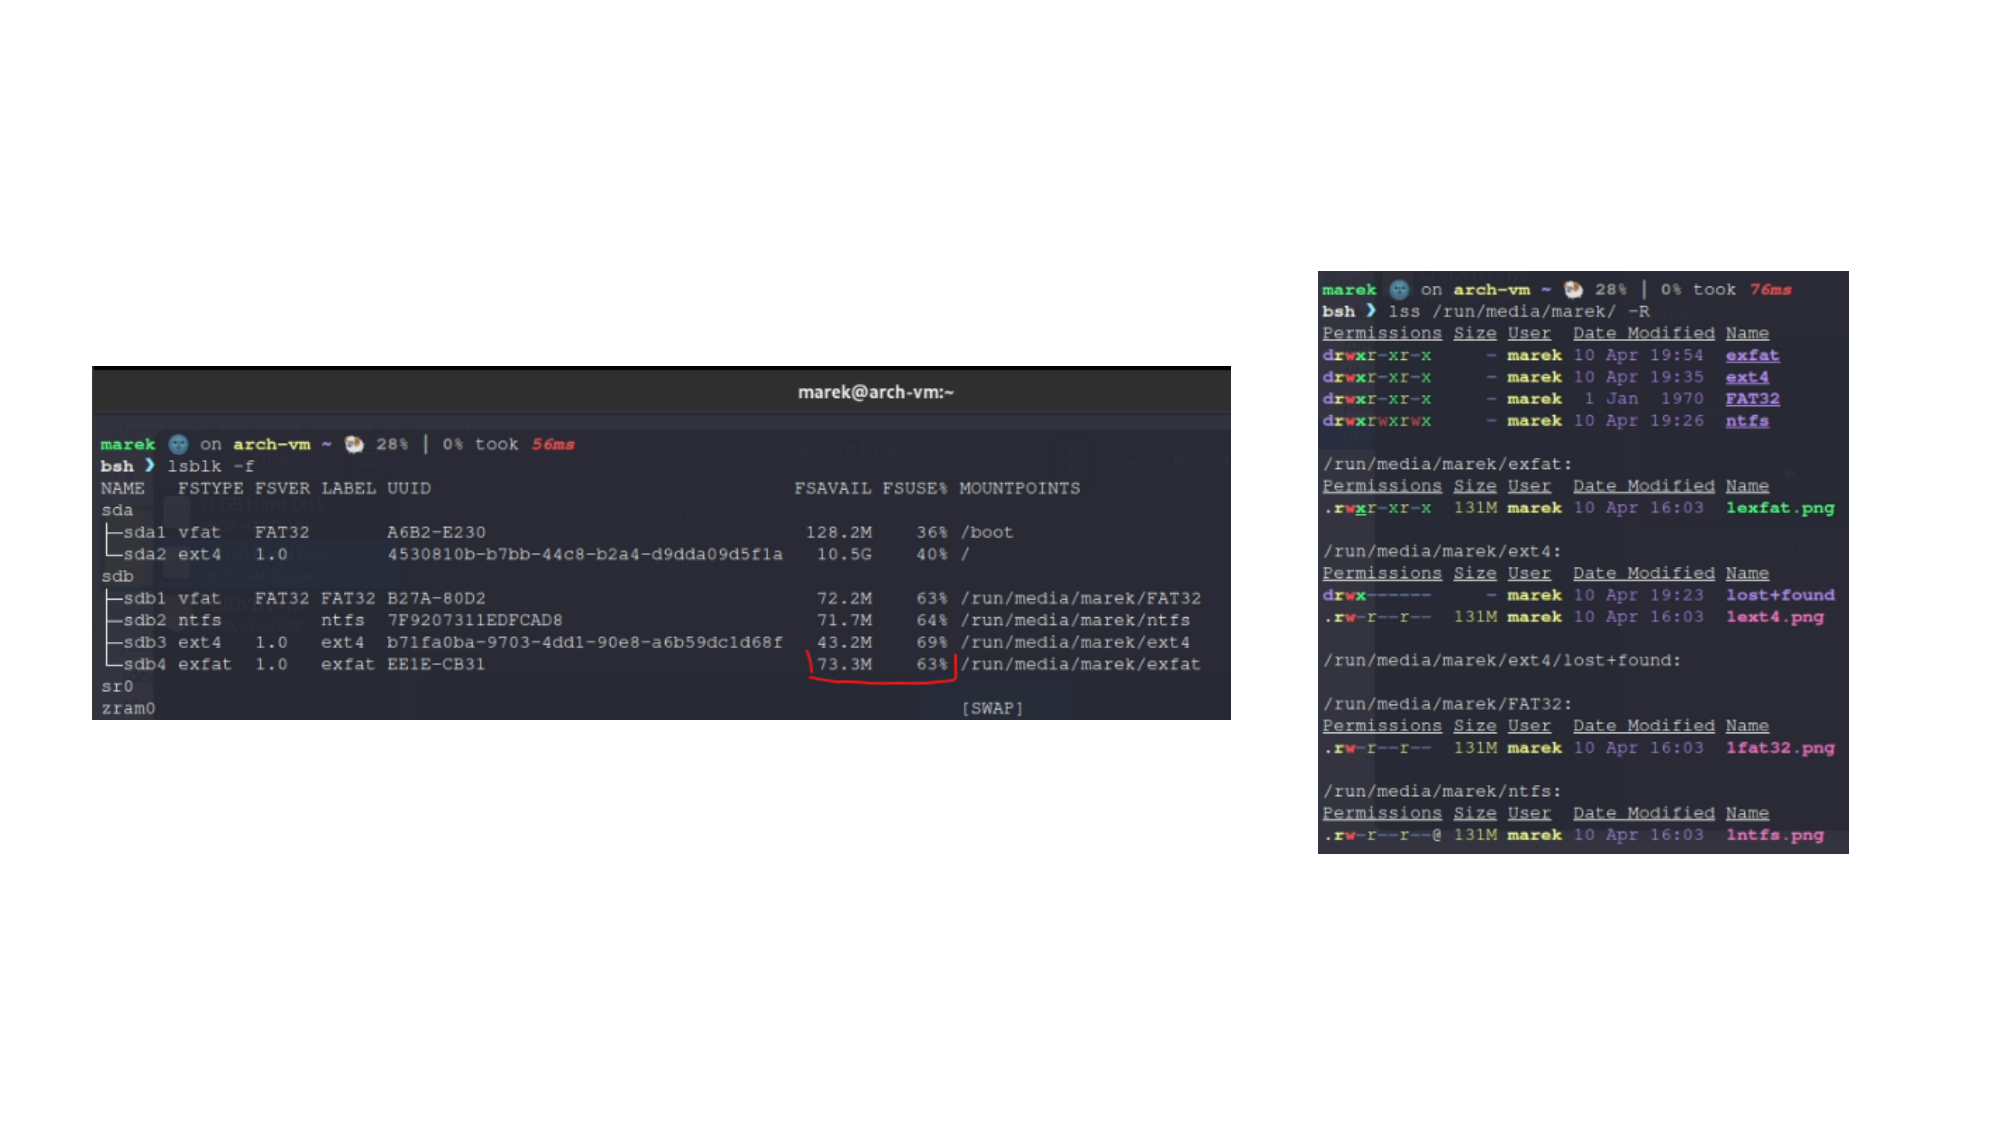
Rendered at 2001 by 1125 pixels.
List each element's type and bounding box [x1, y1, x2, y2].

picture [1317, 271, 1849, 854]
picture [91, 365, 1231, 721]
